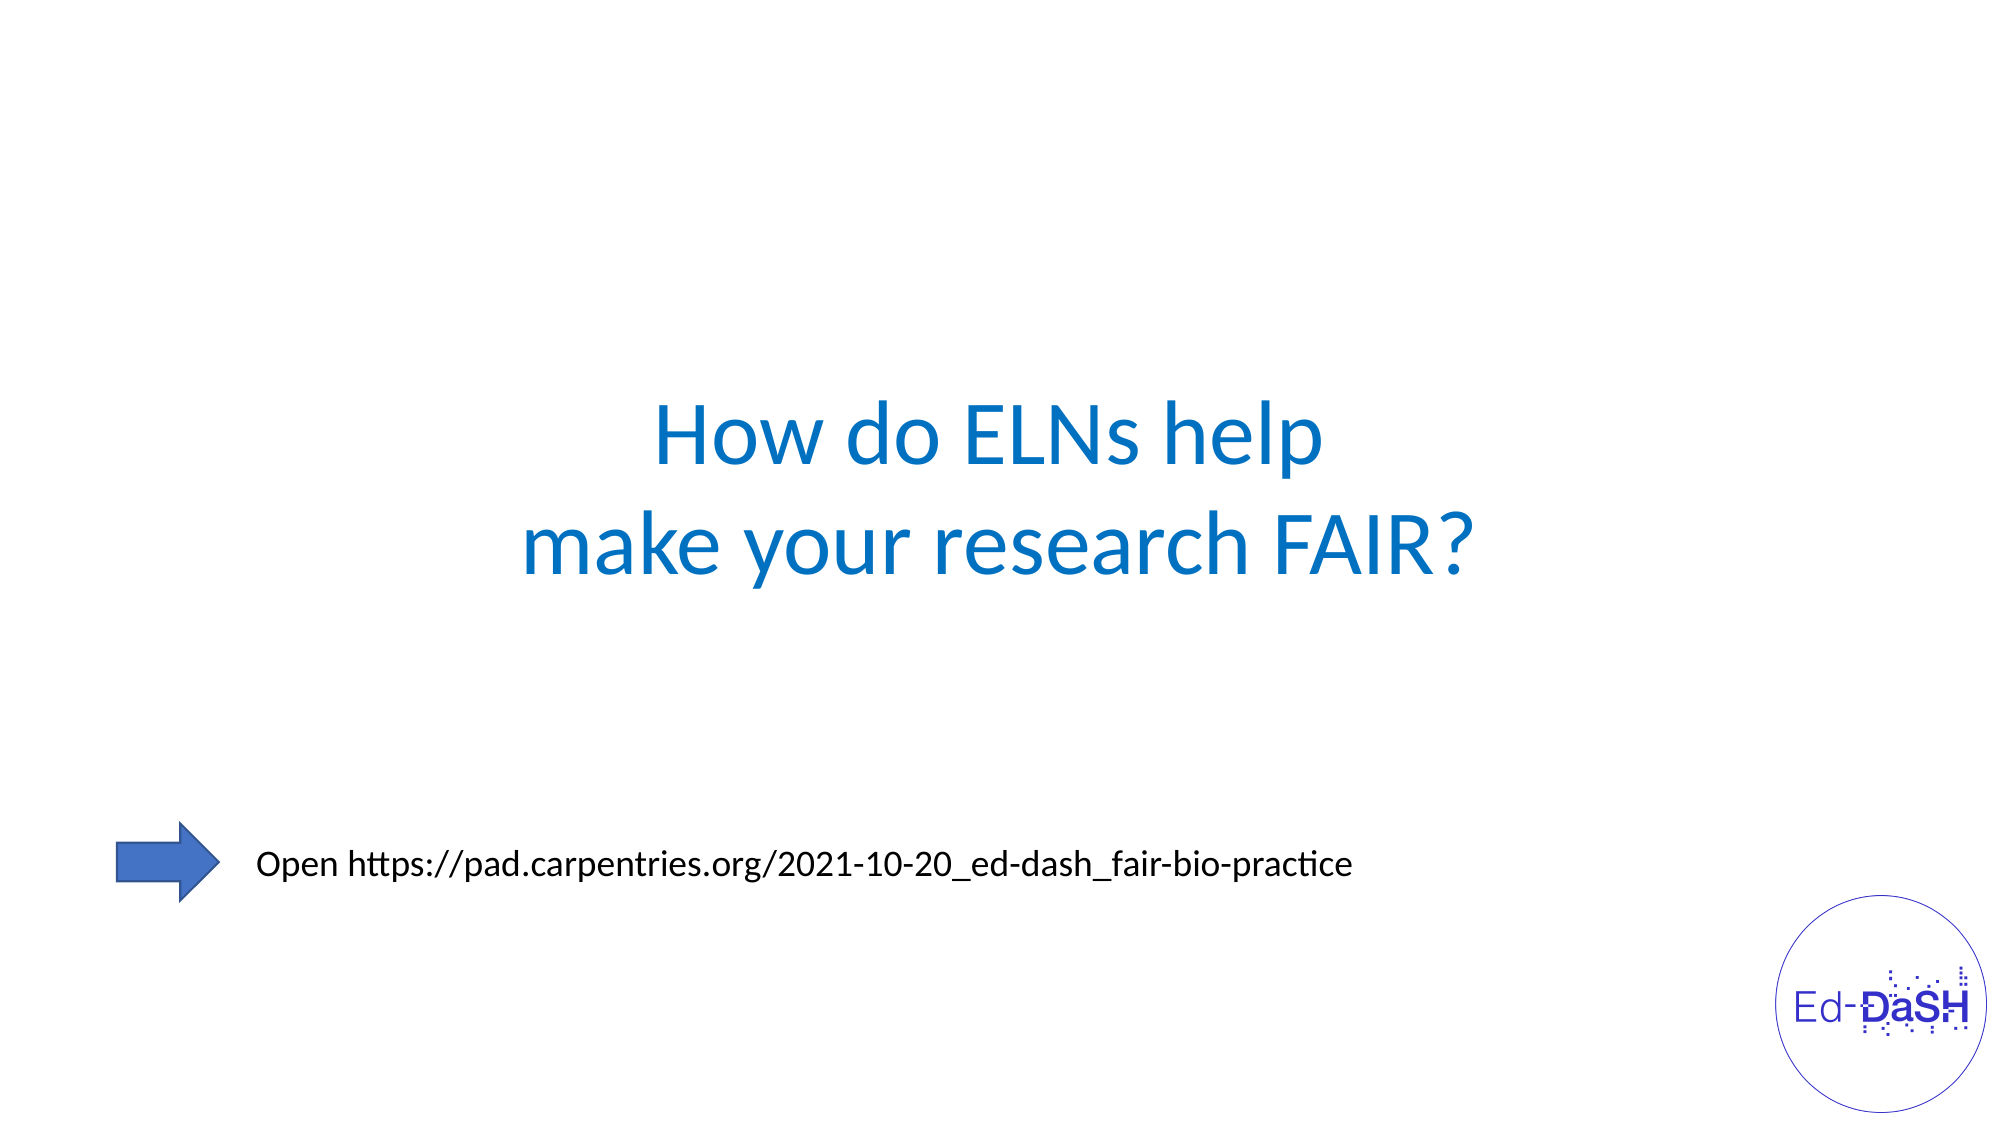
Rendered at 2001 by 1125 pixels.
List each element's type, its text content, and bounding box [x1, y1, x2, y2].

text_box How do ELNs help make your research FAIR? [505, 365, 1495, 601]
text_box [115, 820, 221, 904]
text_box Open https://pad.carpentries.org/2021-10-20_ed-dash_fair-bio-practice [241, 831, 1388, 892]
picture [1775, 895, 1987, 1113]
